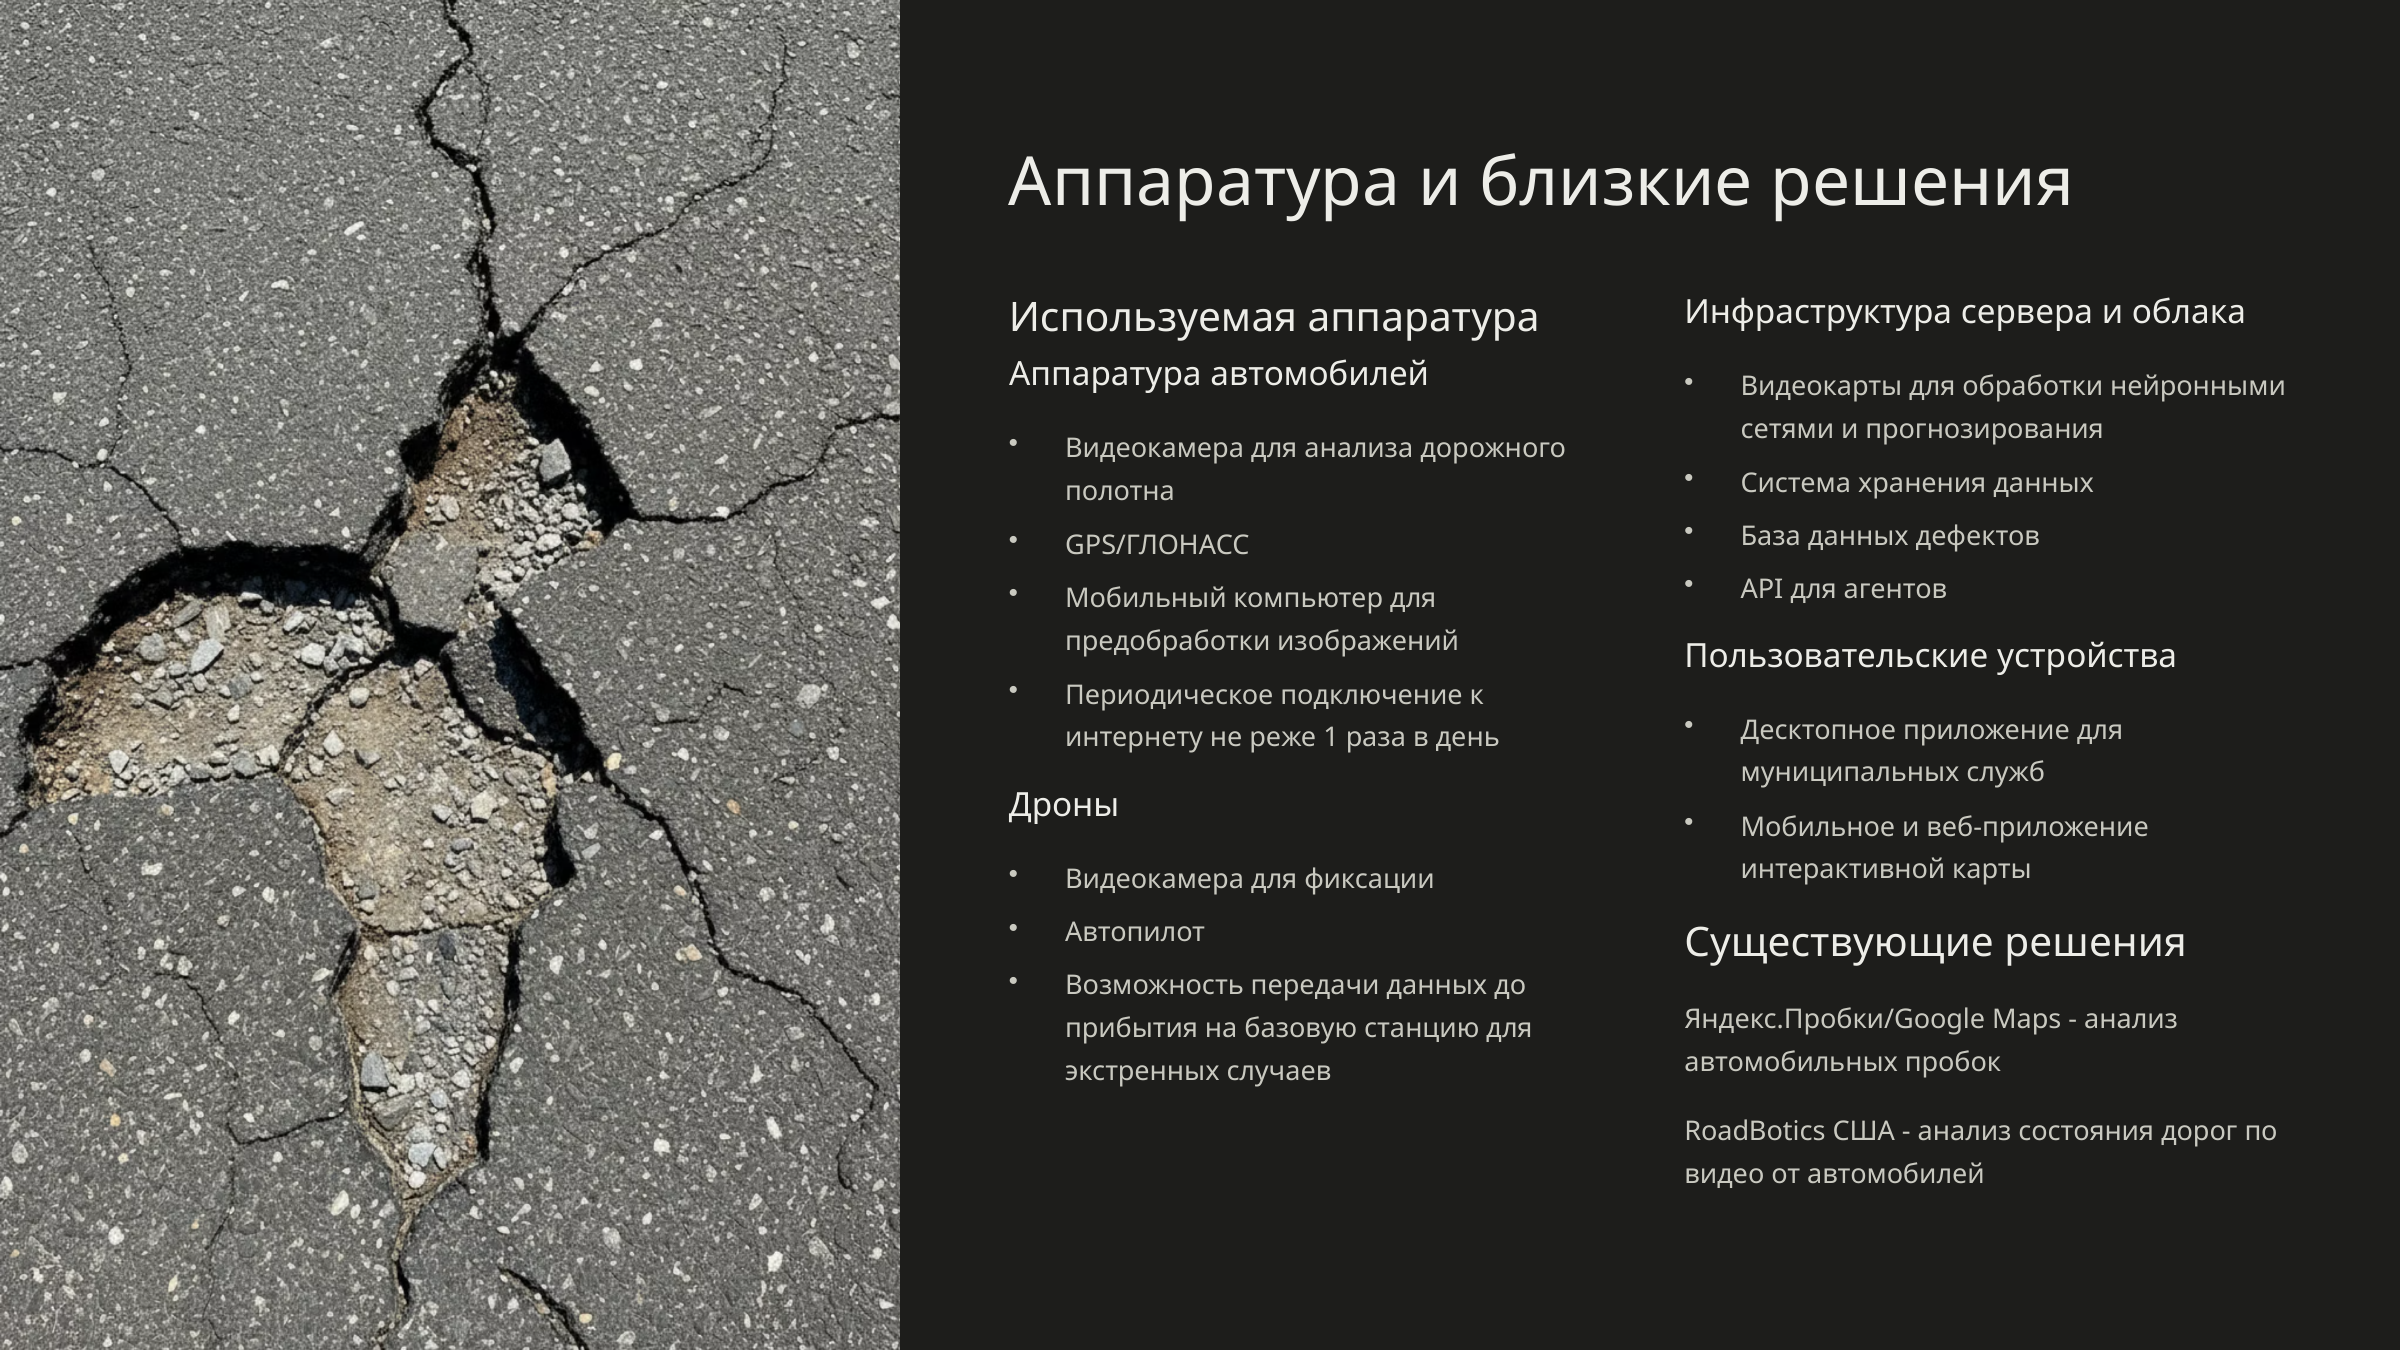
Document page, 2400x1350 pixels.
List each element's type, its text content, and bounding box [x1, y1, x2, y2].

text_box Видеокамера для анализа дорожного полотна [1009, 420, 1617, 508]
text_box RoadBotics США - анализ состояния дорог по видео от автомобилей [1684, 1103, 2293, 1191]
text_box Аппаратура и близкие решения [1009, 134, 2068, 221]
text_box Яндекс.Пробки/Google Maps - анализ автомобильных пробок [1684, 991, 2293, 1079]
text_box Инфраструктура сервера и облака [1684, 288, 2254, 331]
text_box Автопилот [1009, 904, 1617, 948]
picture [0, 0, 900, 1350]
text_box Десктопное приложение для муниципальных служб [1684, 701, 2293, 790]
text_box База данных дефектов [1684, 508, 2293, 552]
text_box Периодическое подключение к интернету не реже 1 раза в день [1009, 666, 1617, 754]
text_box Существующие решения [1684, 913, 2185, 965]
text_box GPS/ГЛОНАСС [1009, 516, 1617, 561]
text_box Система хранения данных [1684, 454, 2293, 499]
text_box Видеокамера для фиксации [1009, 851, 1617, 895]
text_box Дроны [1009, 781, 1350, 824]
text_box Возможность передачи данных до прибытия на базовую станцию для экстренных случаев [1009, 957, 1617, 1089]
text_box Пользовательские устройства [1684, 632, 2186, 675]
text_box Мобильный компьютер для предобработки изображений [1009, 570, 1617, 658]
text_box Используемая аппаратура [1009, 288, 1537, 340]
text_box Аппаратура автомобилей [1009, 350, 1436, 393]
text_box Мобильное и веб-приложение интерактивной карты [1684, 798, 2293, 886]
text_box Видеокарты для обработки нейронными сетями и прогнозирования [1684, 358, 2293, 446]
text_box API для агентов [1684, 561, 2293, 605]
